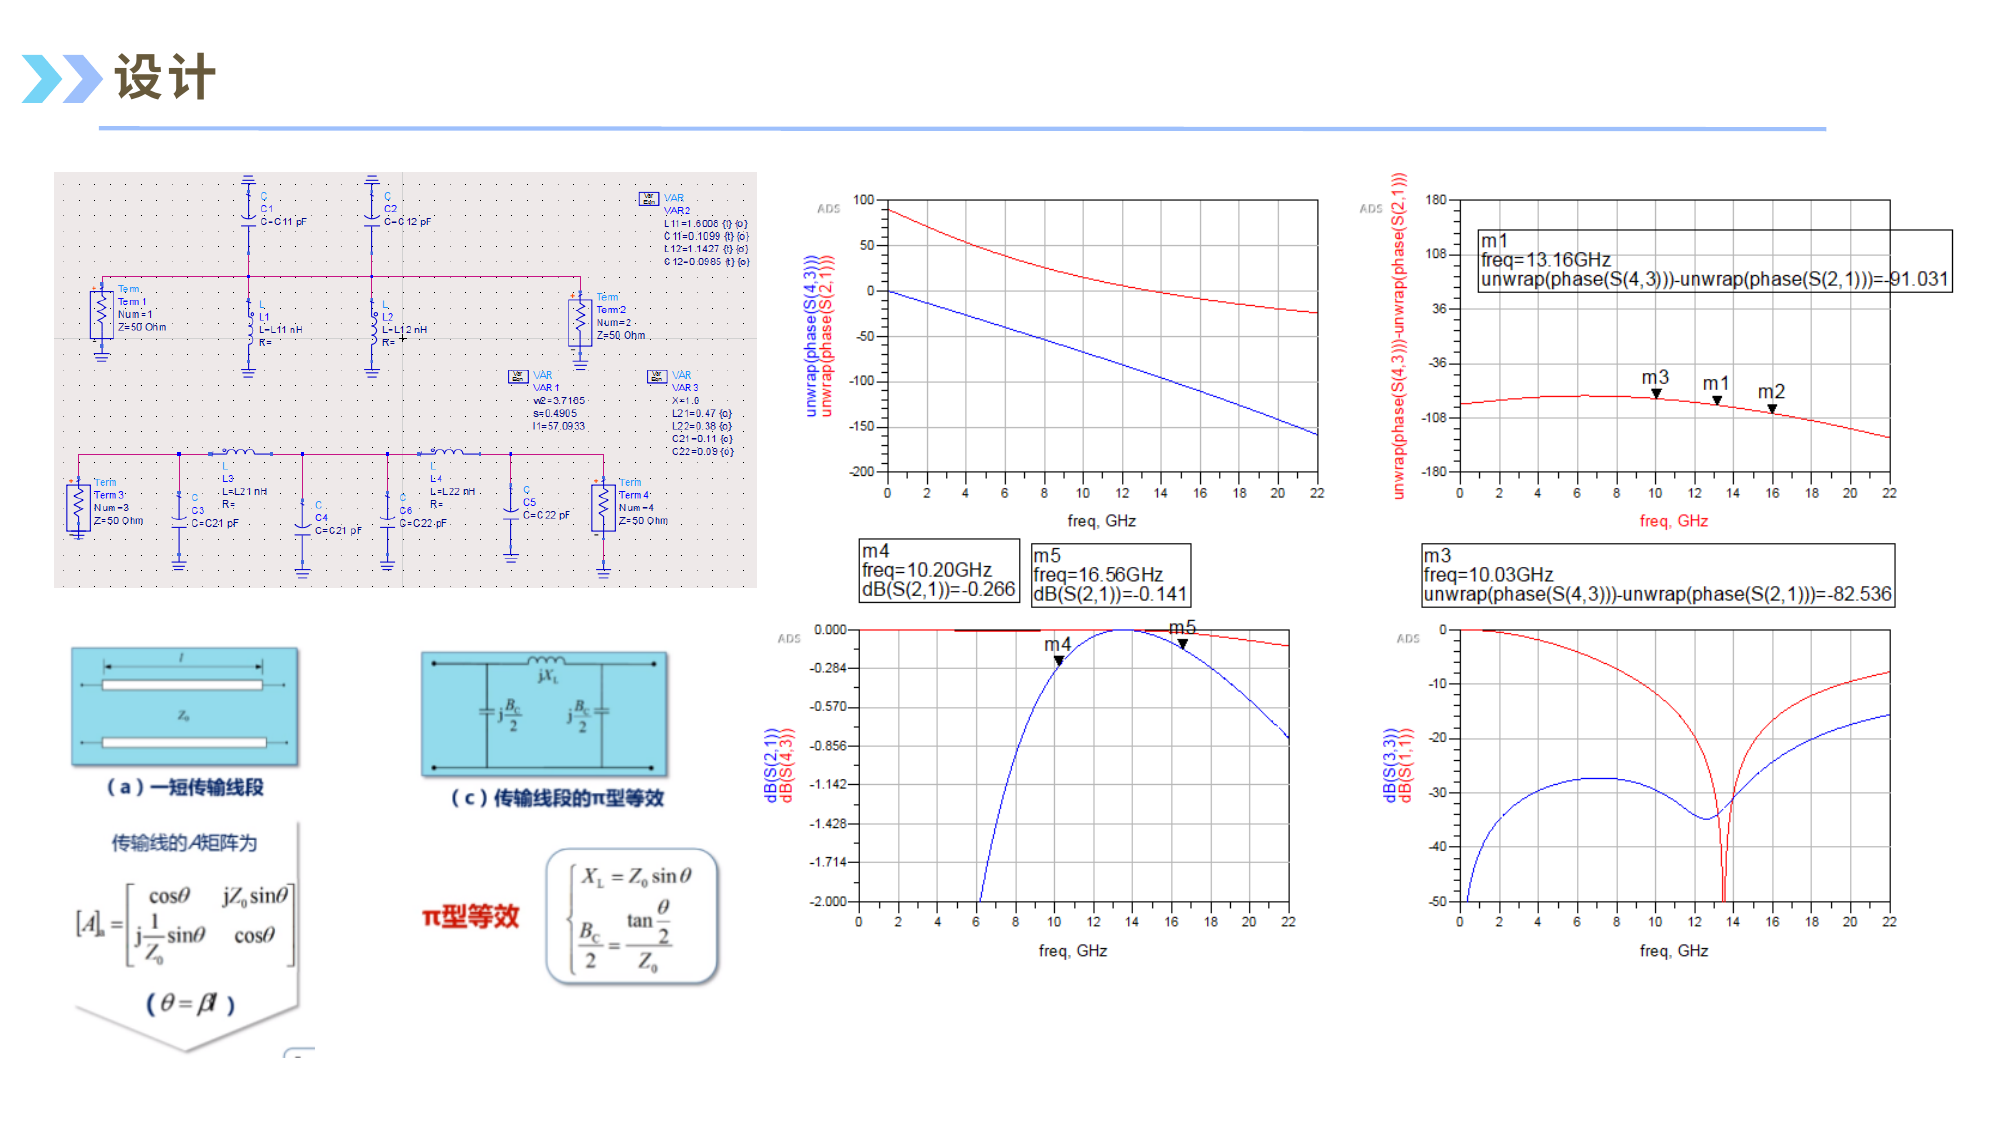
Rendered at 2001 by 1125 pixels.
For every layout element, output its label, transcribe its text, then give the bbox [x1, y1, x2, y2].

picture [763, 172, 1958, 972]
picture [43, 631, 315, 1058]
title 设计 [113, 42, 1713, 116]
picture [54, 172, 757, 588]
picture [397, 631, 757, 990]
